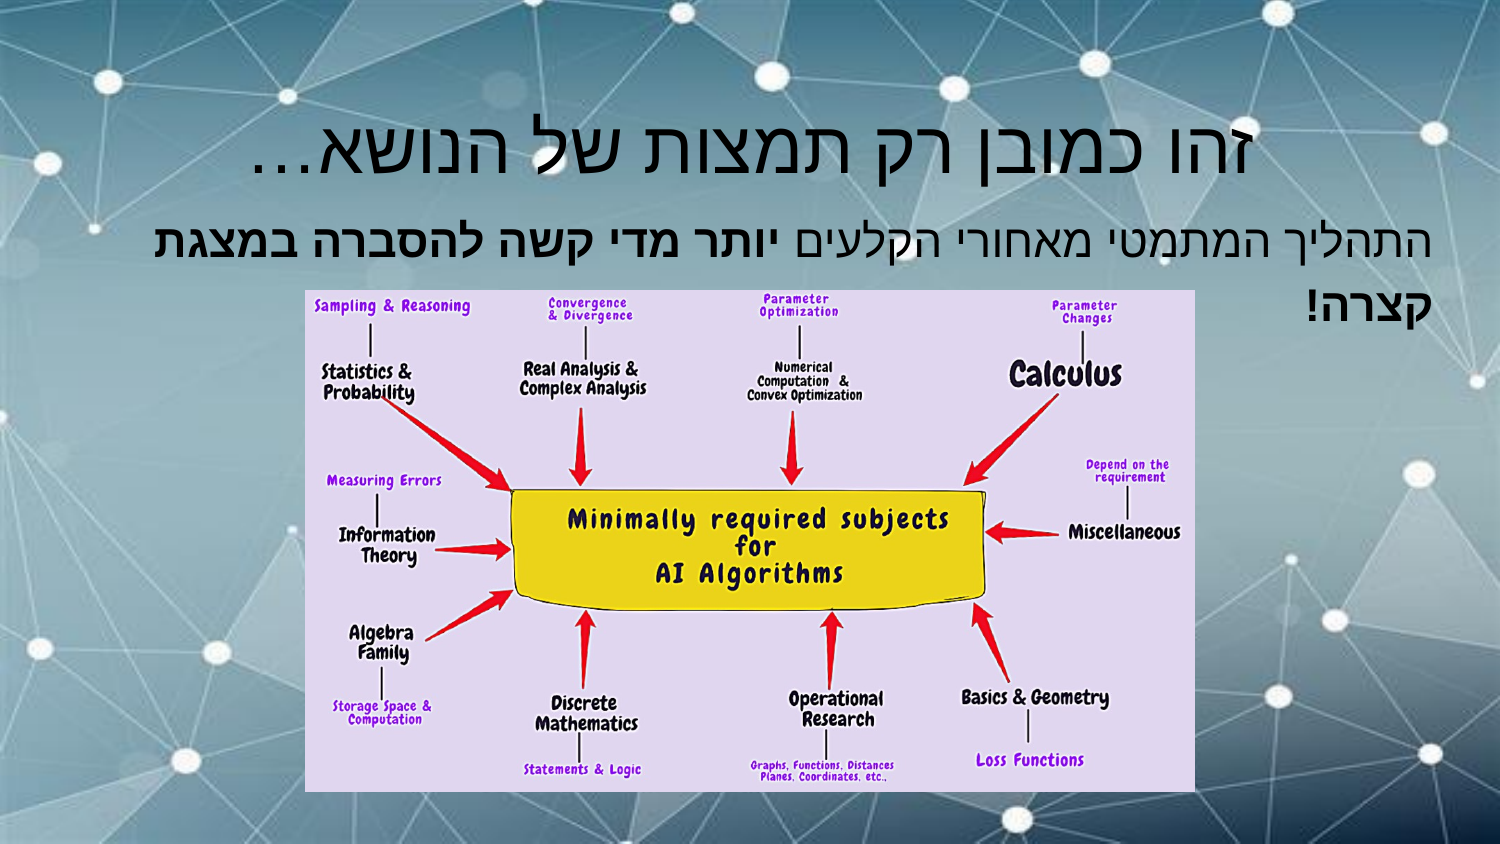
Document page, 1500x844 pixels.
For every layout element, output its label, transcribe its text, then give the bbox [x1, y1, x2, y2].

picture [0, 0, 1500, 844]
title זהו כמובן רק תמצות של הנושא… [51, 72, 1449, 167]
list התהליך המתמטי מאחורי הקלעים יותר מדי קשה להסברה במצגת קצרה! [51, 189, 1449, 822]
